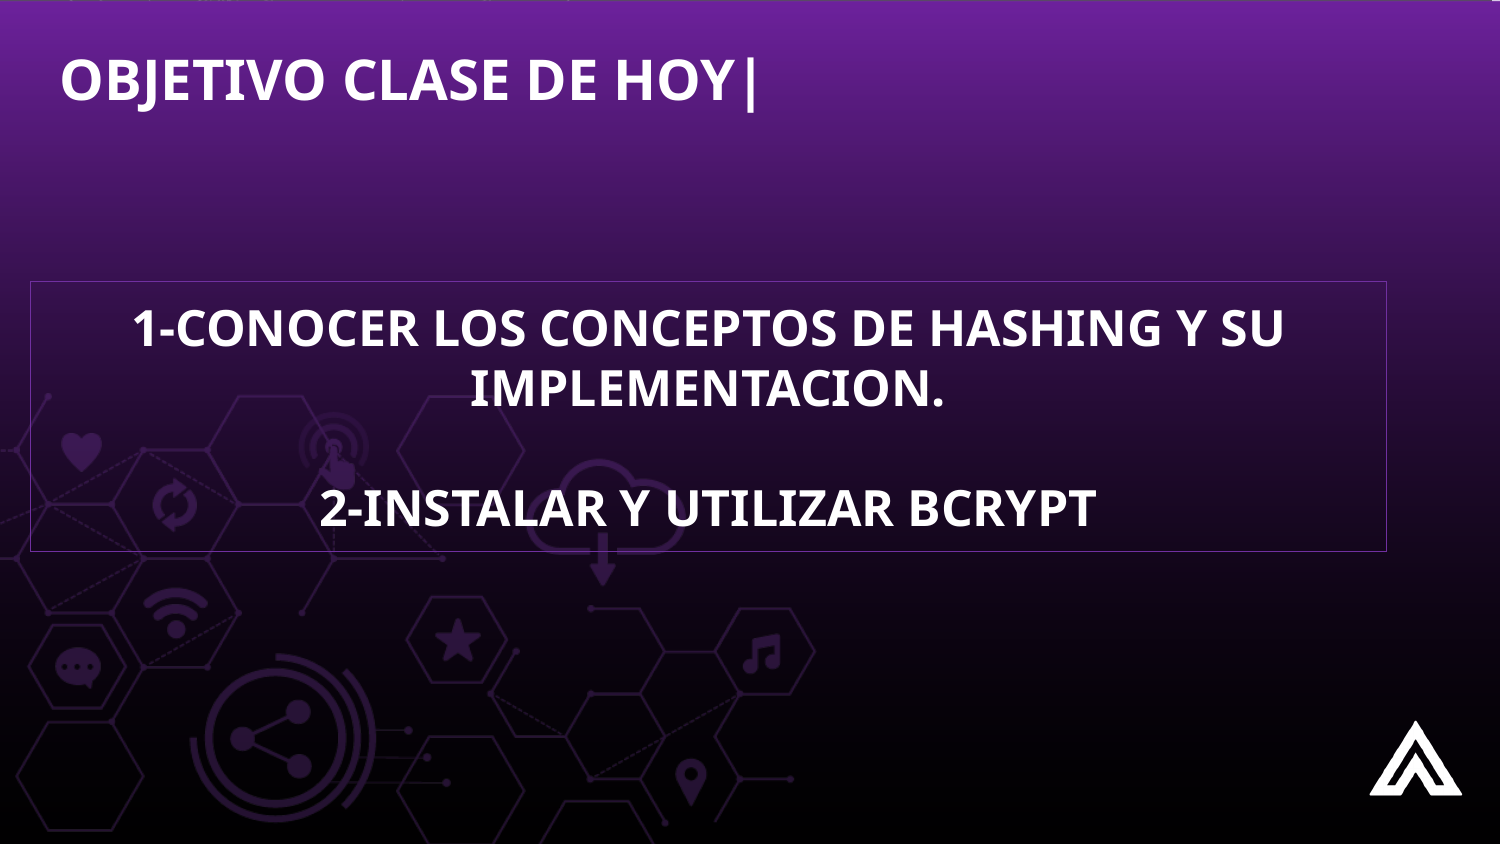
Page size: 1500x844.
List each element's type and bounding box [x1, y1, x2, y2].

text_box [0, 0, 1500, 844]
picture [1356, 708, 1466, 810]
